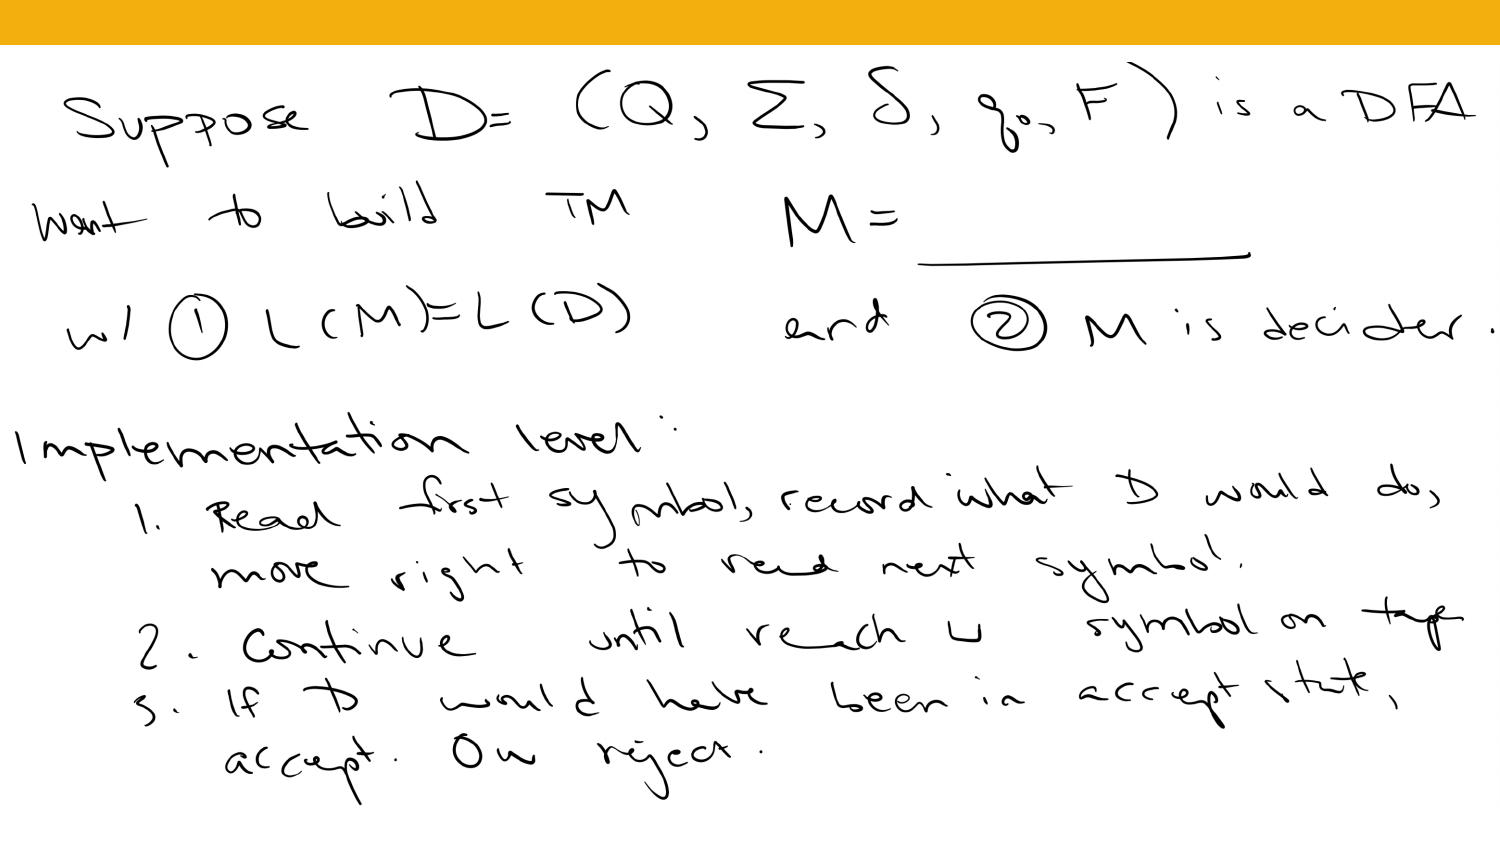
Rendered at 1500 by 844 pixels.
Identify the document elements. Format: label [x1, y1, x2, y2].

picture [0, 61, 1500, 806]
